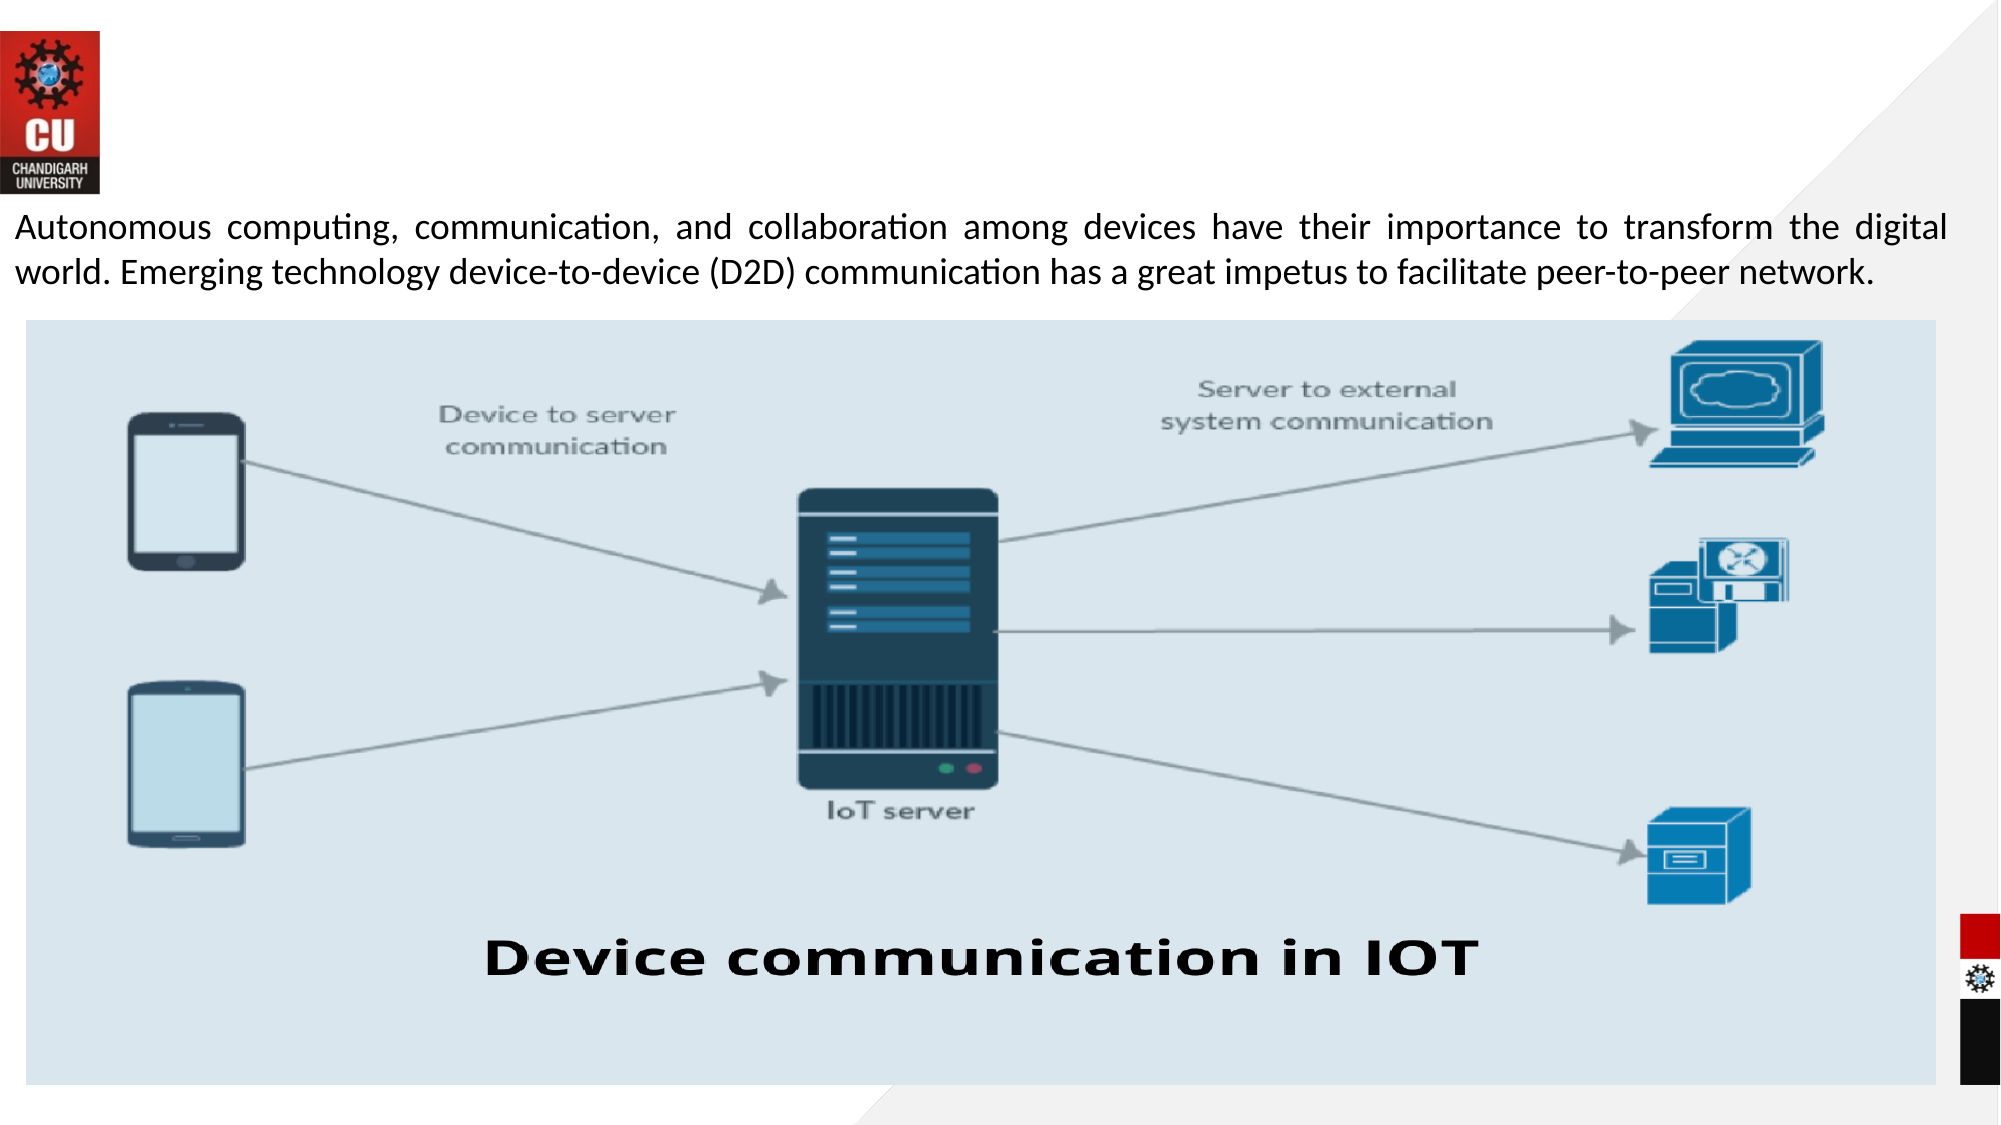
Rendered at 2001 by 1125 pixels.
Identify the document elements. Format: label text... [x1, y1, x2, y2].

text_box Autonomous computing, communication, and collaboration among devices have their importance to transform the digital world. Emerging technology device-to-device (D2D) communication has a great impetus to facilitate peer-to-peer network. [0, 194, 1965, 300]
picture [0, 0, 2001, 1125]
